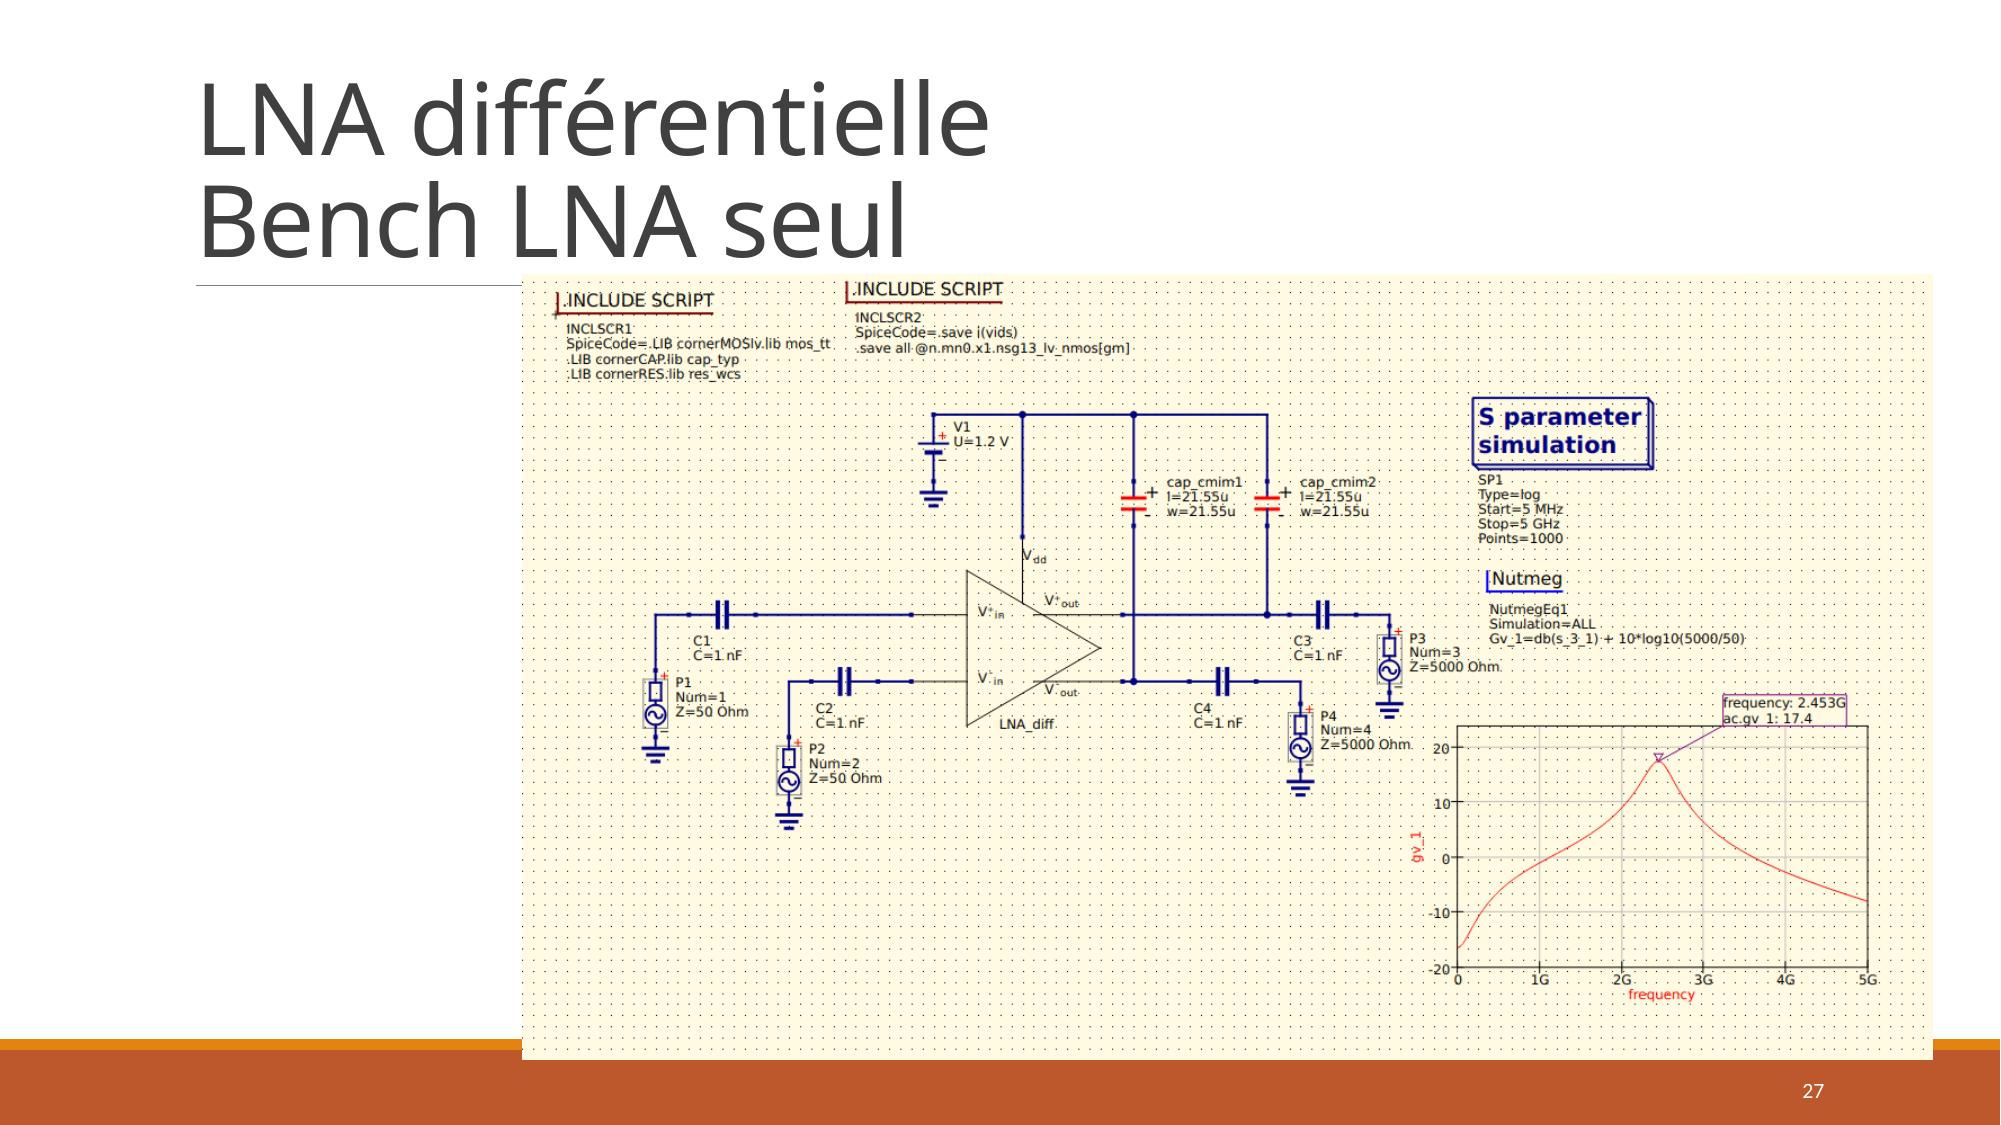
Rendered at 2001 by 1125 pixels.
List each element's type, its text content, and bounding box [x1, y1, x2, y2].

picture [521, 273, 1934, 1061]
title LNA différentielle Bench LNA seul [180, 47, 1830, 285]
slide_number 27 [1624, 1068, 1840, 1120]
